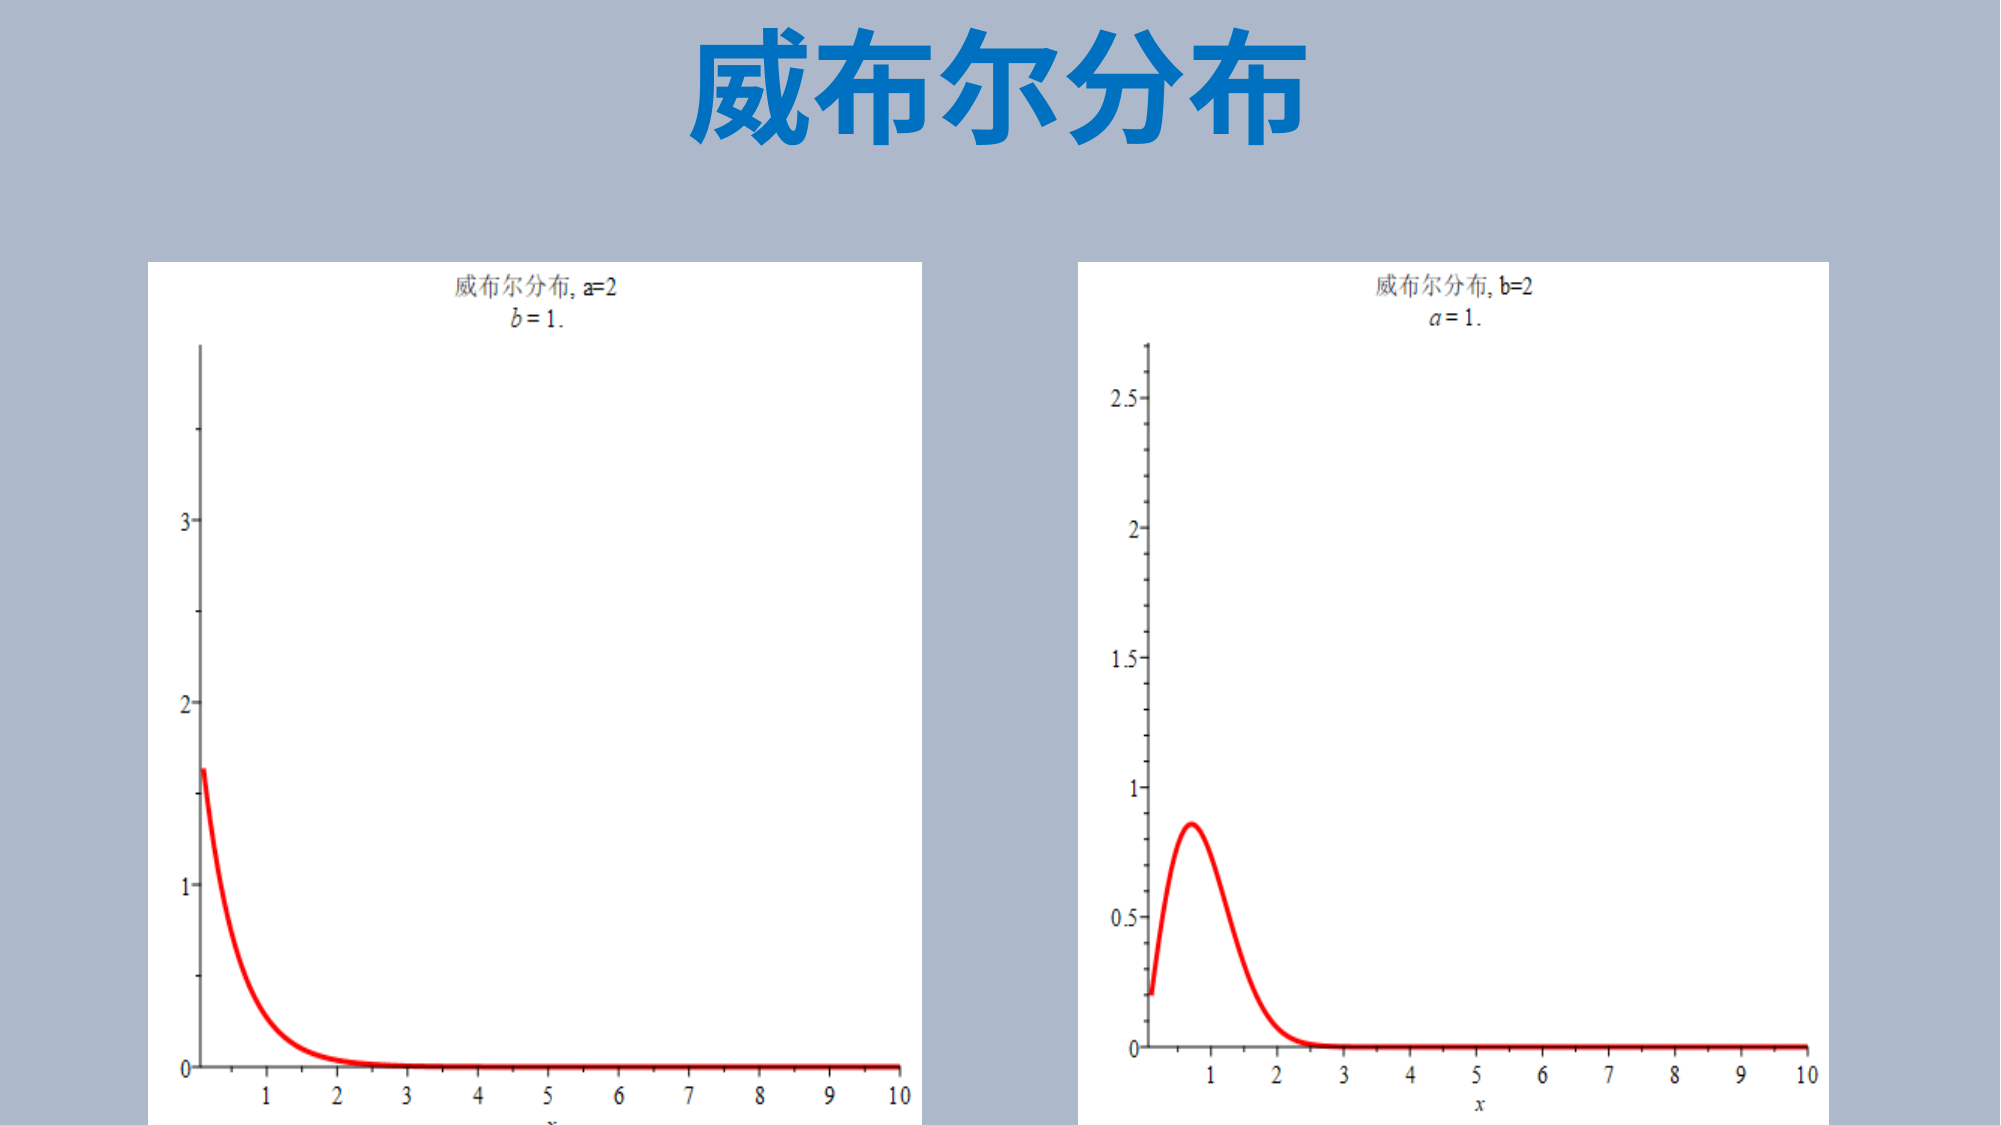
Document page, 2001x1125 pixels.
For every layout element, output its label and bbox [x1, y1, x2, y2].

picture [1078, 262, 1829, 1125]
picture [148, 262, 922, 1125]
